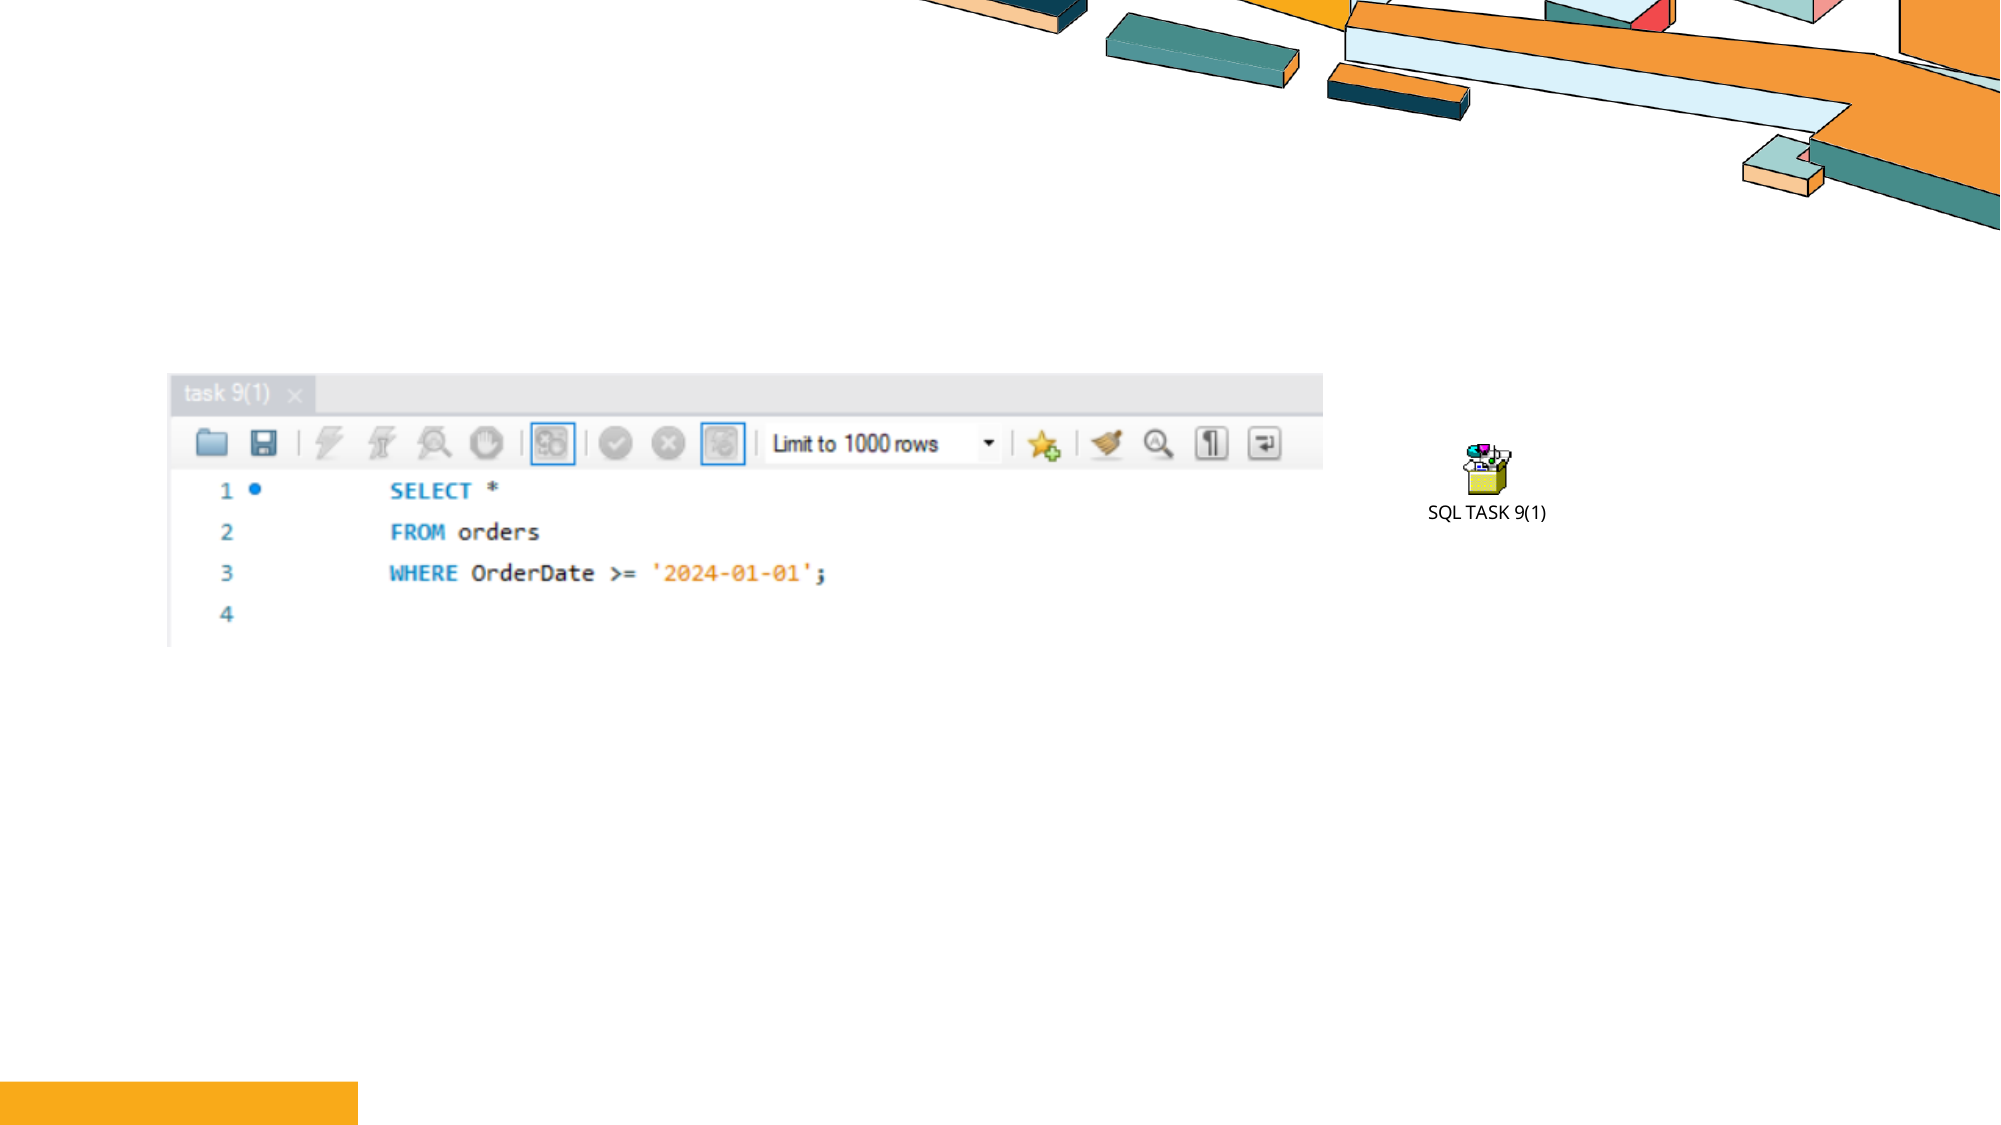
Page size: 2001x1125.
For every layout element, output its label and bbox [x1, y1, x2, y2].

picture [167, 373, 1323, 647]
picture [816, 0, 2000, 236]
text_box [1412, 444, 1563, 575]
